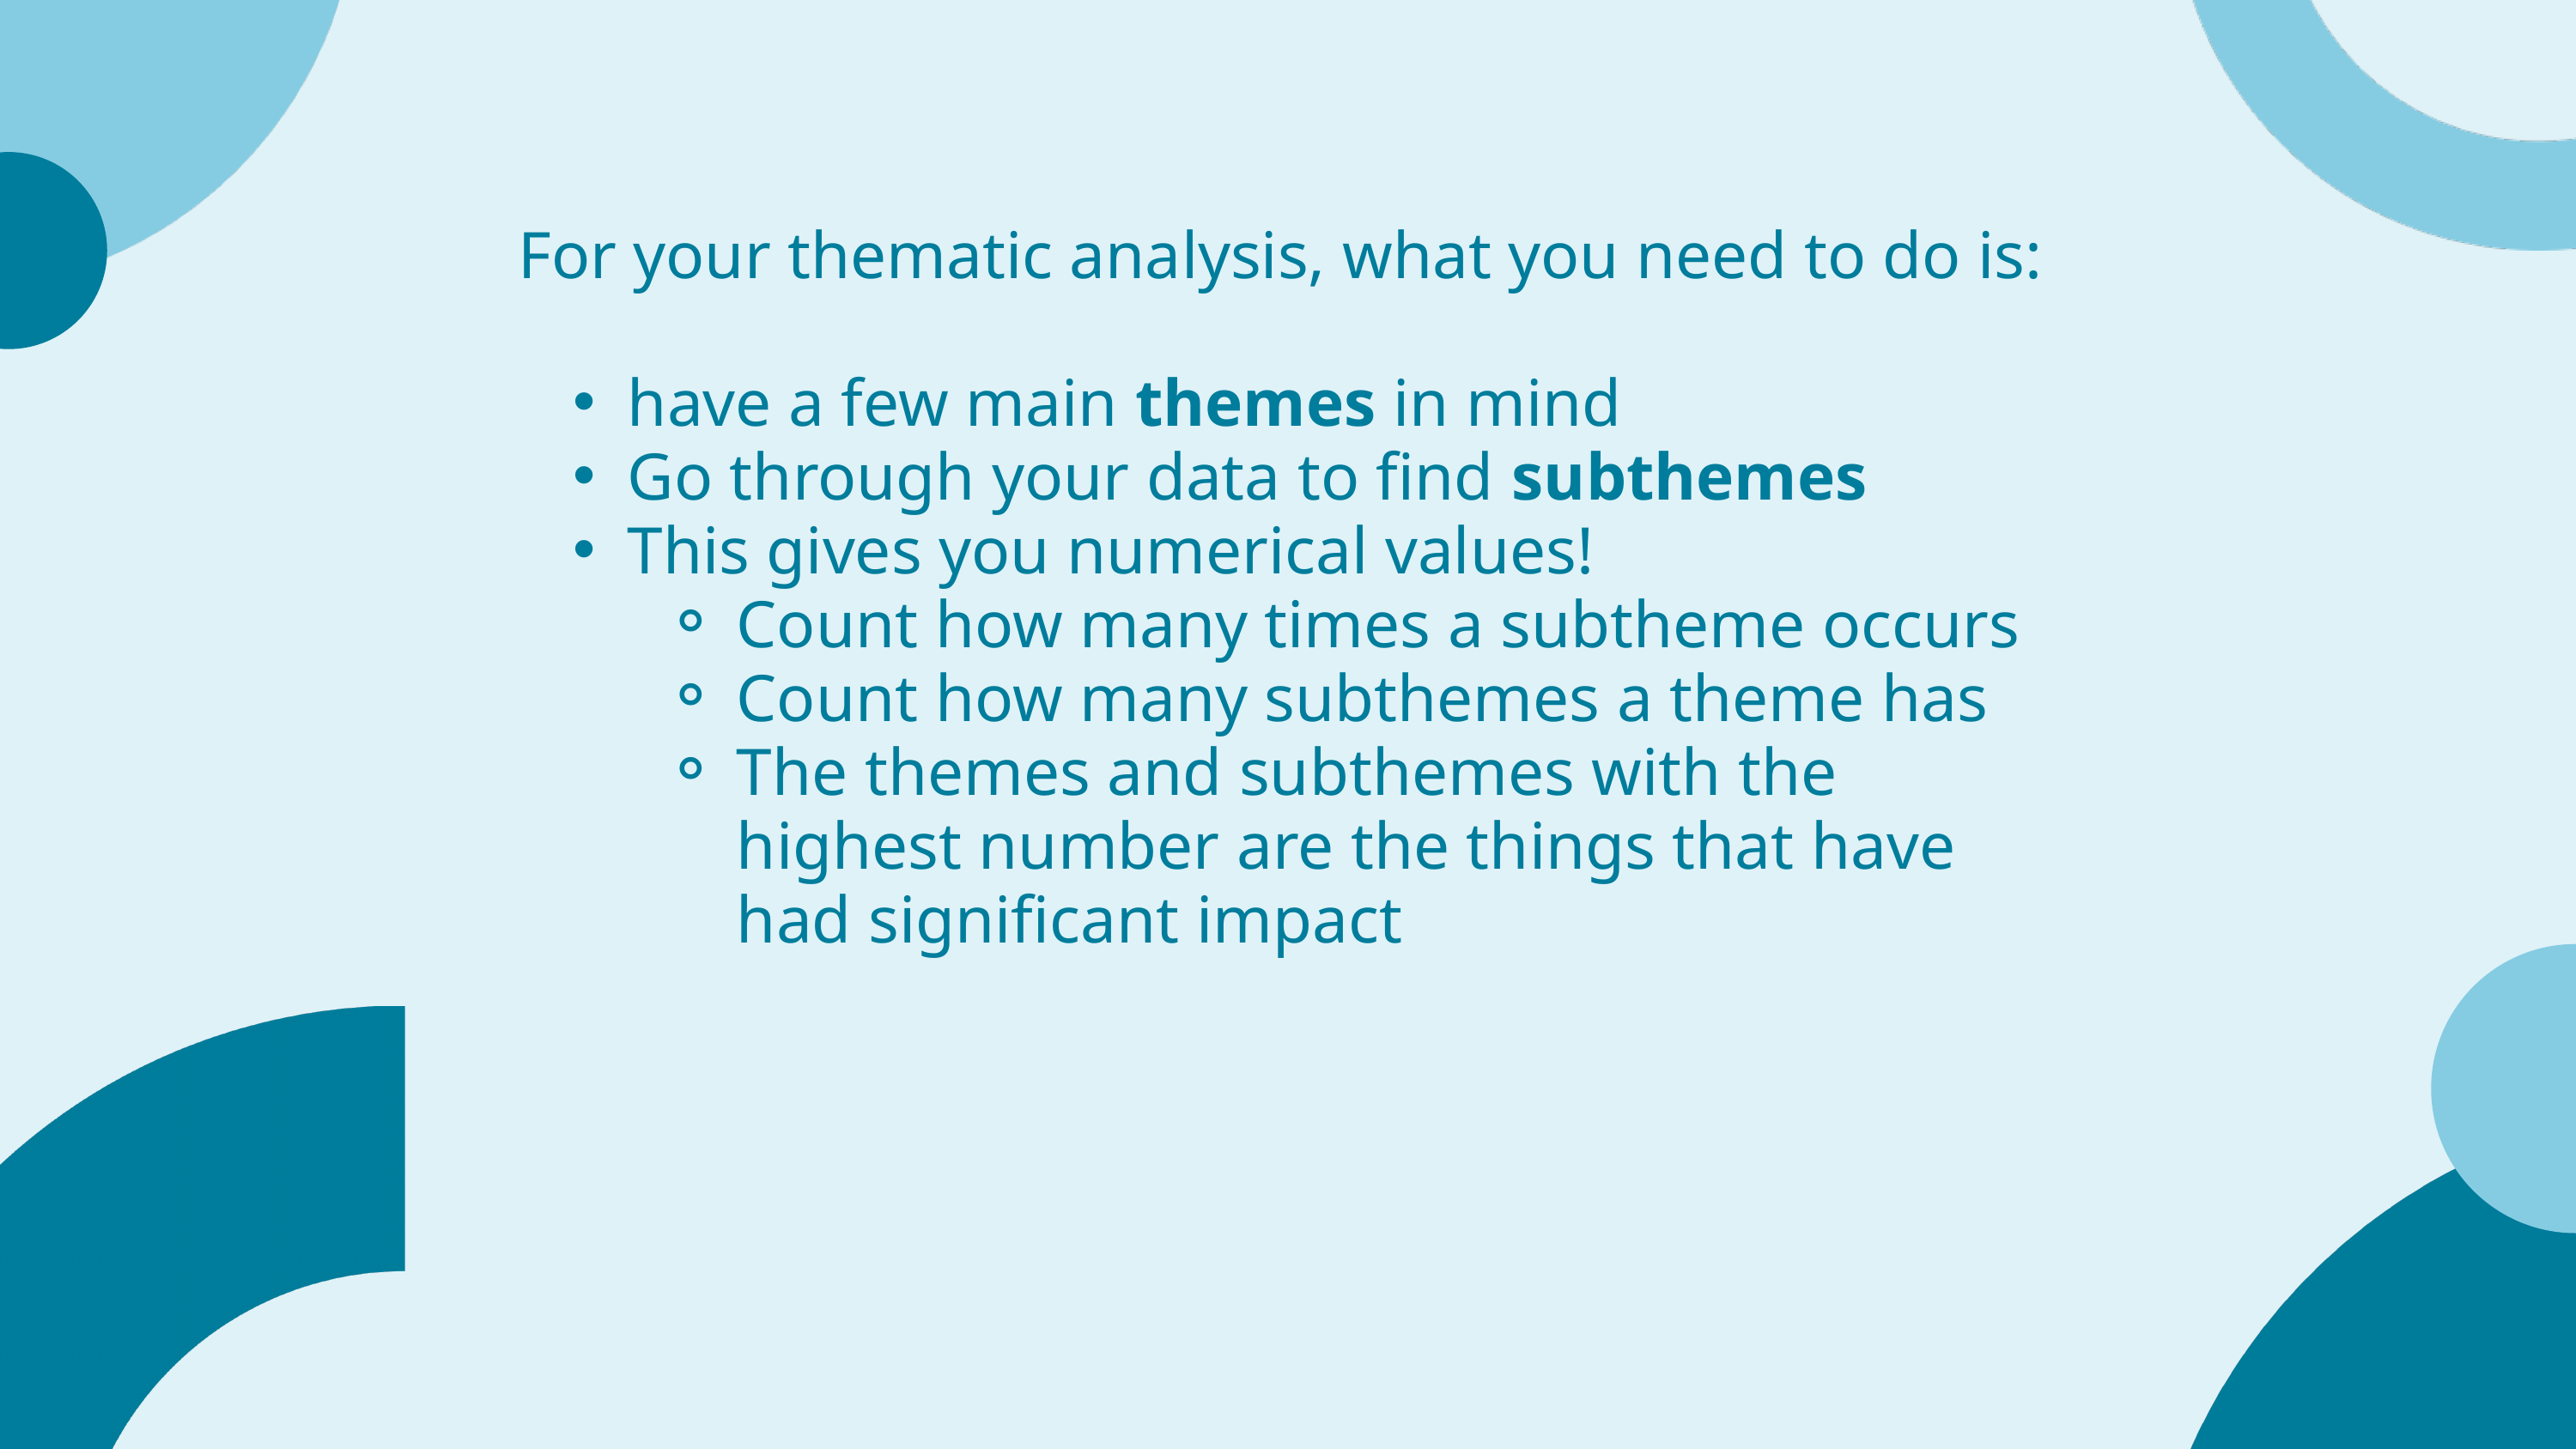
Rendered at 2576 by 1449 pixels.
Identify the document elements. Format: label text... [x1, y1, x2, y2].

text_box [2175, 0, 2576, 251]
text_box For your thematic analysis, what you need to do is: have a few main themes in mind Go through your data to find subthemes This gives you numerical values! Count how many times a subtheme occurs Count how many subthemes a theme has The themes and subthemes with the highest number are the things that have had significant impact [518, 217, 2058, 956]
text_box [0, 1006, 405, 1449]
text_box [0, 151, 107, 349]
text_box [0, 0, 357, 290]
text_box [2141, 1104, 2576, 1449]
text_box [2431, 943, 2576, 1234]
